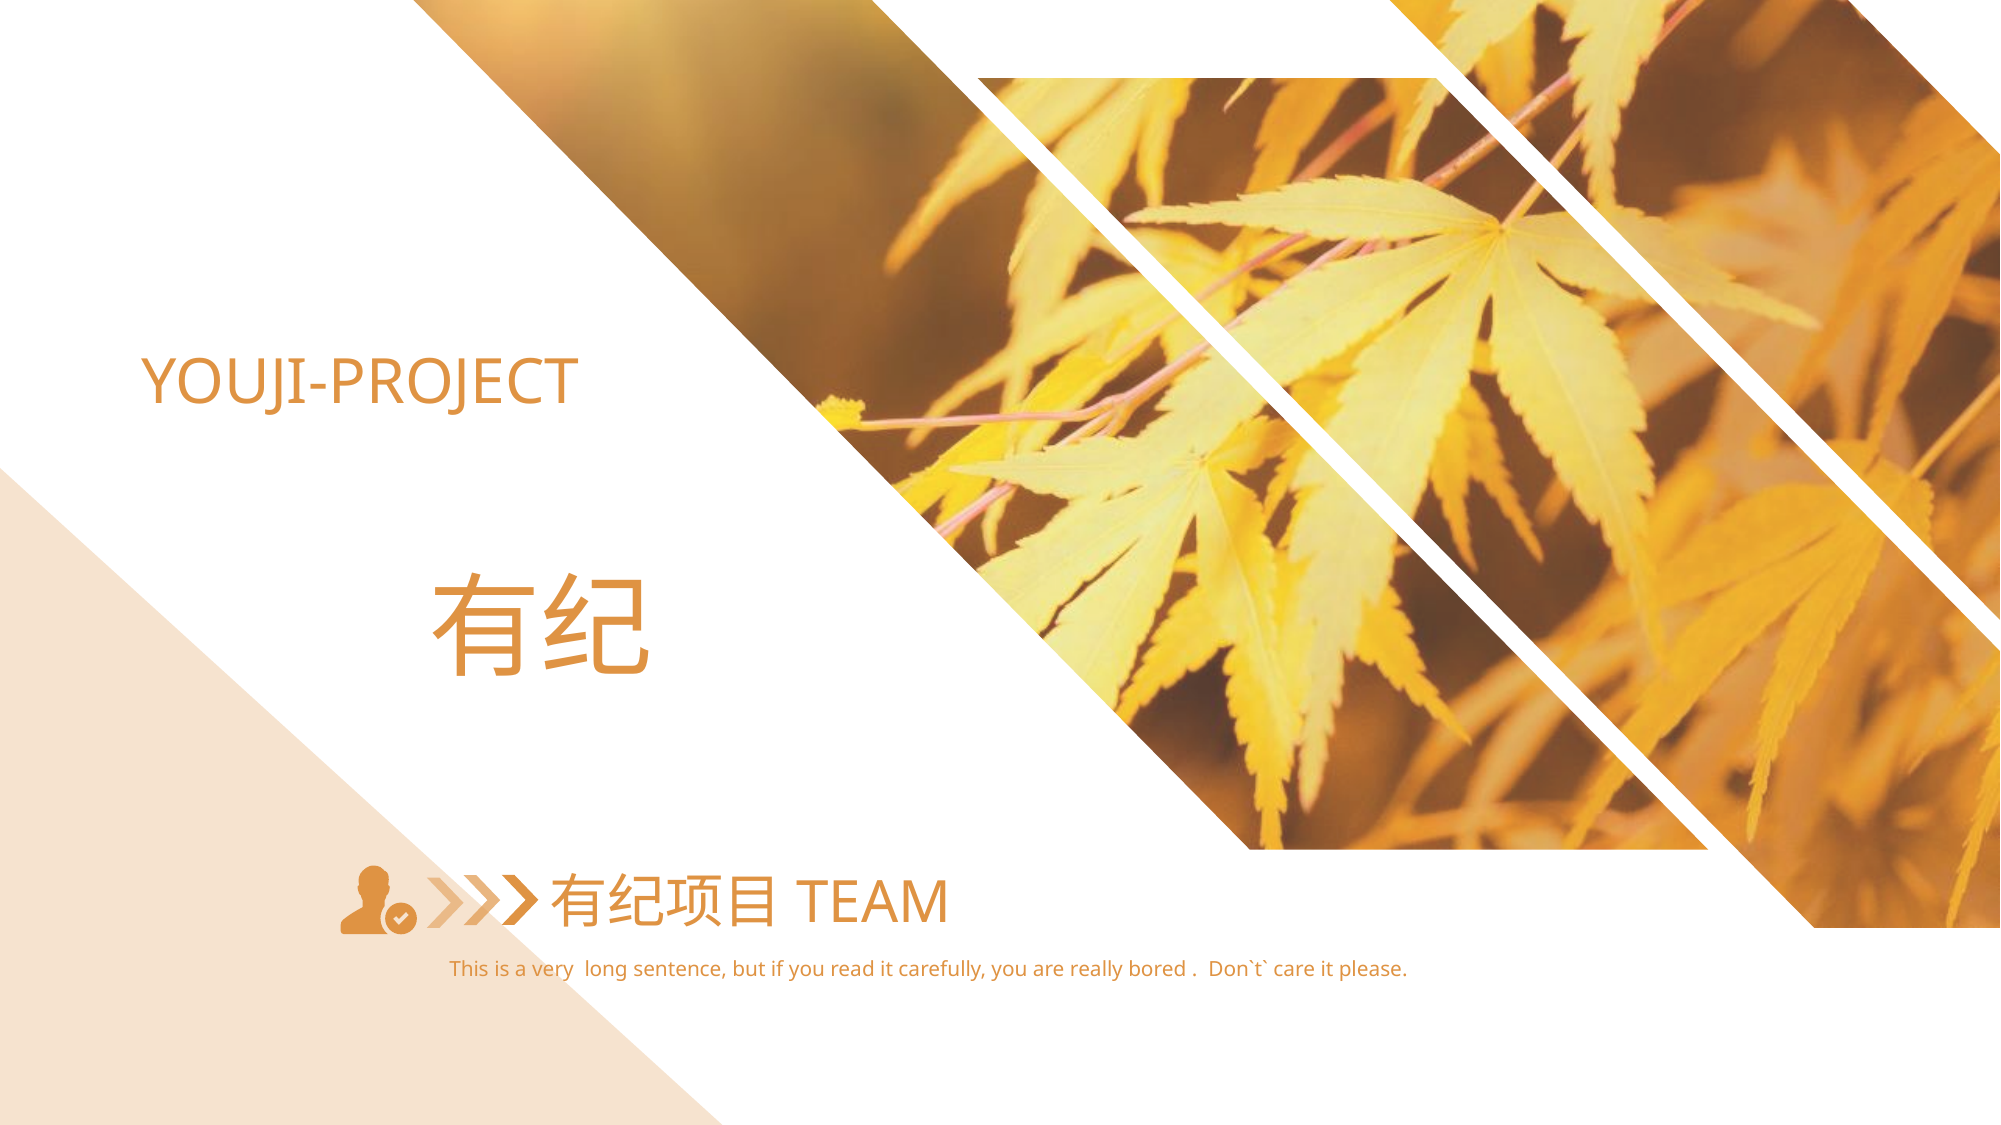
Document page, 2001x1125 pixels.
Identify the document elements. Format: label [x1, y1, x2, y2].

text_box [411, 0, 1202, 333]
text_box [0, 333, 1692, 1125]
text_box [1388, 0, 2000, 622]
text_box [1692, 336, 2000, 929]
text_box [975, 76, 1689, 333]
